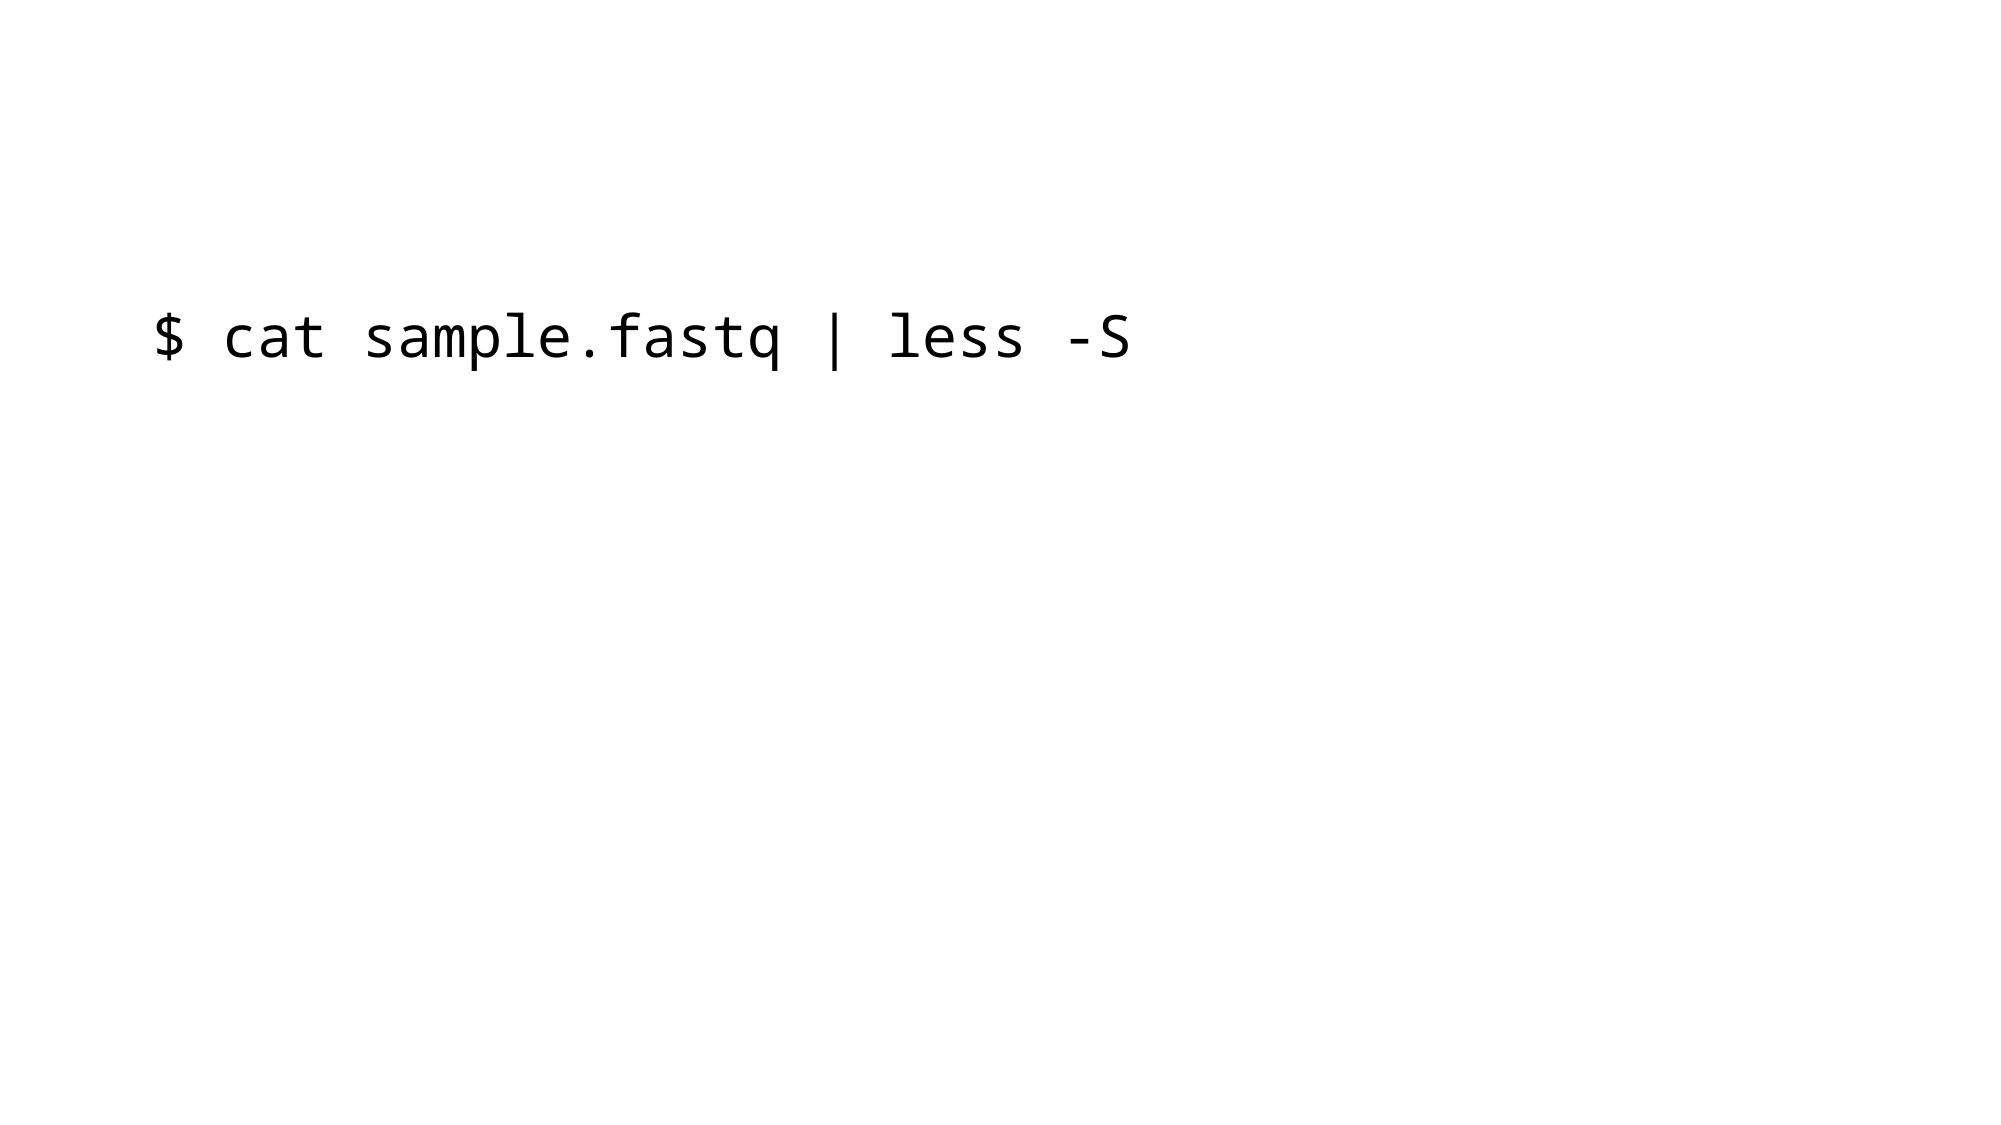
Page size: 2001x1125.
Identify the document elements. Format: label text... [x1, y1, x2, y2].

list $ cat sample.fastq | less -S [137, 299, 1863, 1014]
